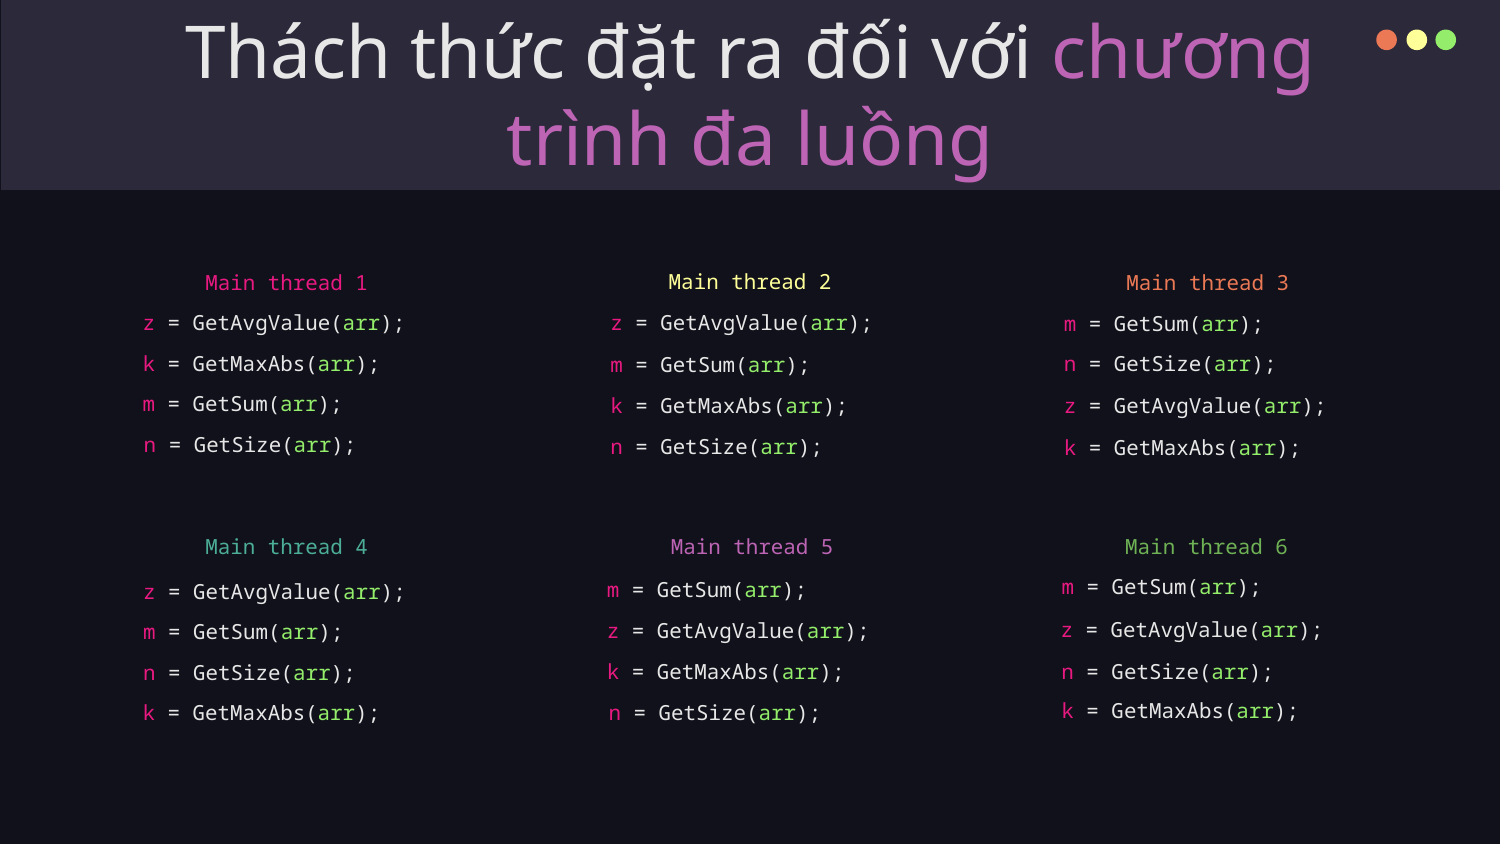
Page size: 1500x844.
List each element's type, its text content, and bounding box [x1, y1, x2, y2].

text_box n = GetSize(arr); [128, 423, 440, 464]
title Thách thức đặt ra đối với chương trình đa luồng [118, 0, 1383, 186]
text_box m = GetSum(arr); [1046, 566, 1362, 606]
text_box z = GetAvgValue(arr); [595, 302, 907, 343]
text_box k = GetMaxAbs(arr); [1046, 690, 1361, 731]
text_box z = GetAvgValue(arr); [592, 610, 906, 651]
text_box m = GetSum(arr); [592, 569, 903, 610]
text_box n = GetSize(arr); [128, 652, 438, 692]
text_box m = GetSum(arr); [1049, 302, 1364, 343]
text_box Main thread 5 [596, 526, 908, 566]
text_box m = GetSum(arr); [127, 383, 439, 424]
text_box z = GetAvgValue(arr); [1045, 609, 1360, 649]
text_box m = GetSum(arr); [128, 611, 438, 652]
text_box Main thread 2 [594, 261, 906, 302]
text_box n = GetSize(arr); [1046, 651, 1361, 690]
text_box k = GetMaxAbs(arr); [127, 342, 439, 383]
text_box Main thread 6 [1050, 526, 1362, 566]
text_box k = GetMaxAbs(arr); [592, 651, 906, 692]
text_box k = GetMaxAbs(arr); [127, 692, 439, 732]
text_box n = GetSize(arr); [593, 692, 904, 732]
text_box Main thread 4 [131, 526, 443, 566]
text_box z = GetAvgValue(arr); [1048, 385, 1363, 426]
text_box n = GetSize(arr); [1049, 343, 1364, 384]
text_box Main thread 1 [131, 261, 443, 302]
text_box m = GetSum(arr); [595, 344, 905, 385]
text_box k = GetMaxAbs(arr); [595, 385, 907, 426]
text_box n = GetSize(arr); [595, 426, 905, 466]
text_box z = GetAvgValue(arr); [127, 301, 439, 342]
text_box Main thread 3 [1052, 262, 1364, 303]
text_box k = GetMaxAbs(arr); [1048, 427, 1363, 468]
text_box z = GetAvgValue(arr); [128, 571, 440, 611]
